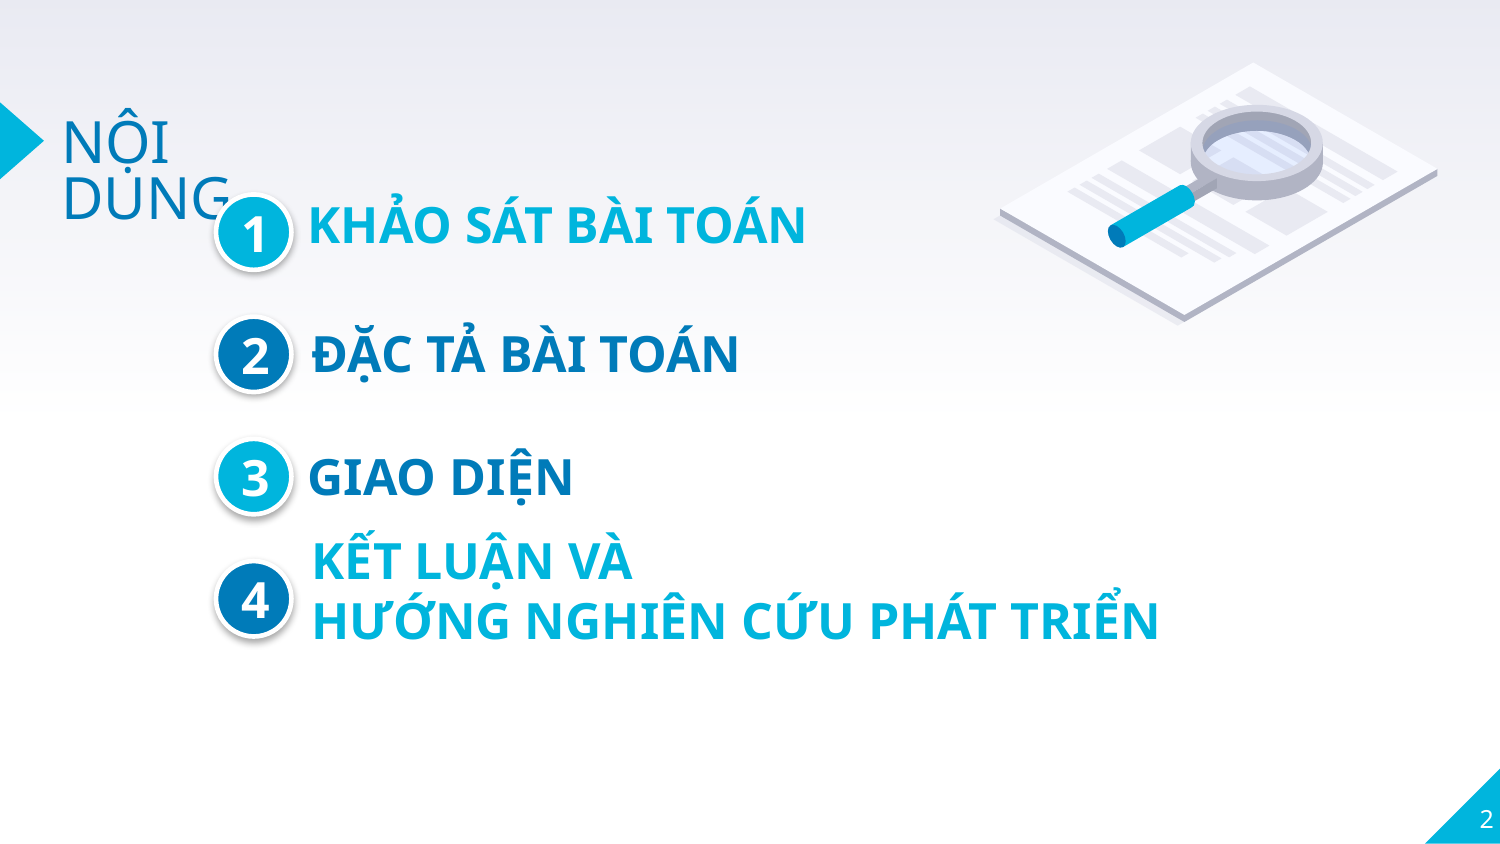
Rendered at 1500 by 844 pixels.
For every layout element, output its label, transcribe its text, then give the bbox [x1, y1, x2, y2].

title NỘI DUNG [60, 118, 251, 182]
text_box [215, 194, 744, 637]
slide_number 2 [1418, 760, 1494, 838]
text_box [993, 62, 1438, 326]
